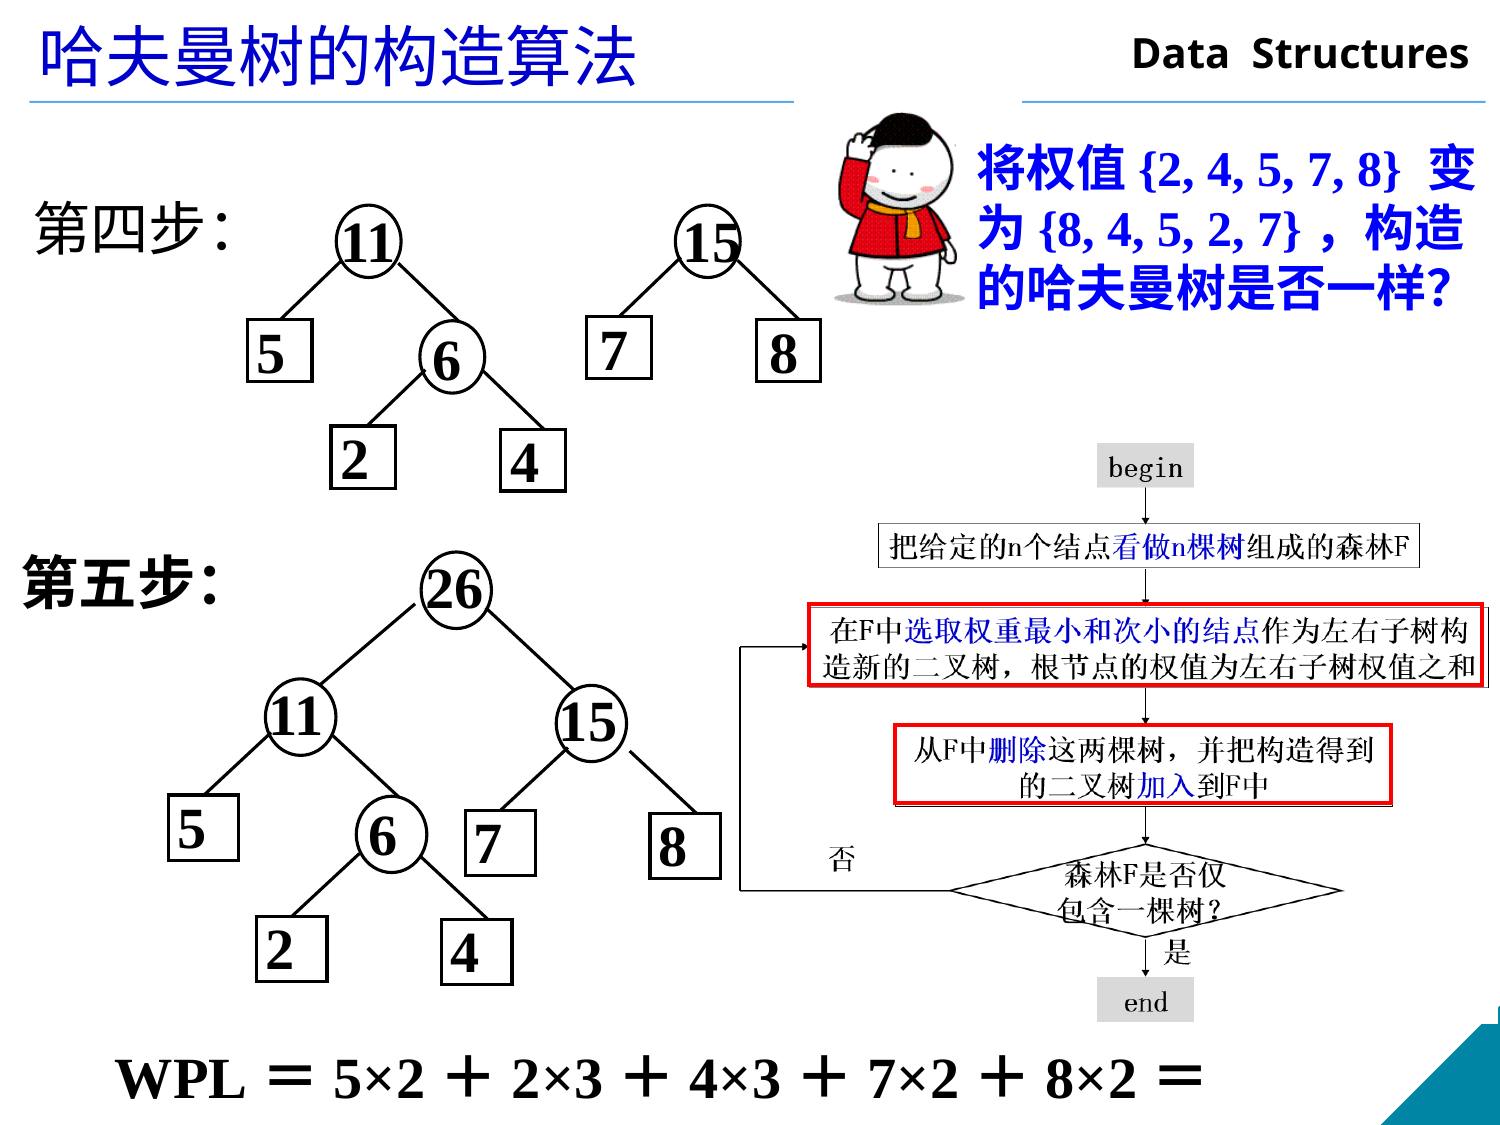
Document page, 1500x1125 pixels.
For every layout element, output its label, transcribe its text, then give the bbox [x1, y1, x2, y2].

picture [729, 440, 1498, 1024]
picture [794, 89, 1022, 318]
text_box WPL＝5×2＋2×3＋4×3＋7×2＋8×2＝58 [100, 1032, 1288, 1125]
text_box 第五步： [6, 538, 269, 694]
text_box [242, 196, 852, 511]
title 哈夫曼树的构造算法 [23, 0, 928, 102]
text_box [162, 542, 750, 1006]
text_box 将权值{2, 4, 5, 7, 8} 变为{8, 4, 5, 2, 7}，构造的哈夫曼树是否一样？ [961, 129, 1495, 324]
text_box 第四步： [17, 184, 299, 279]
